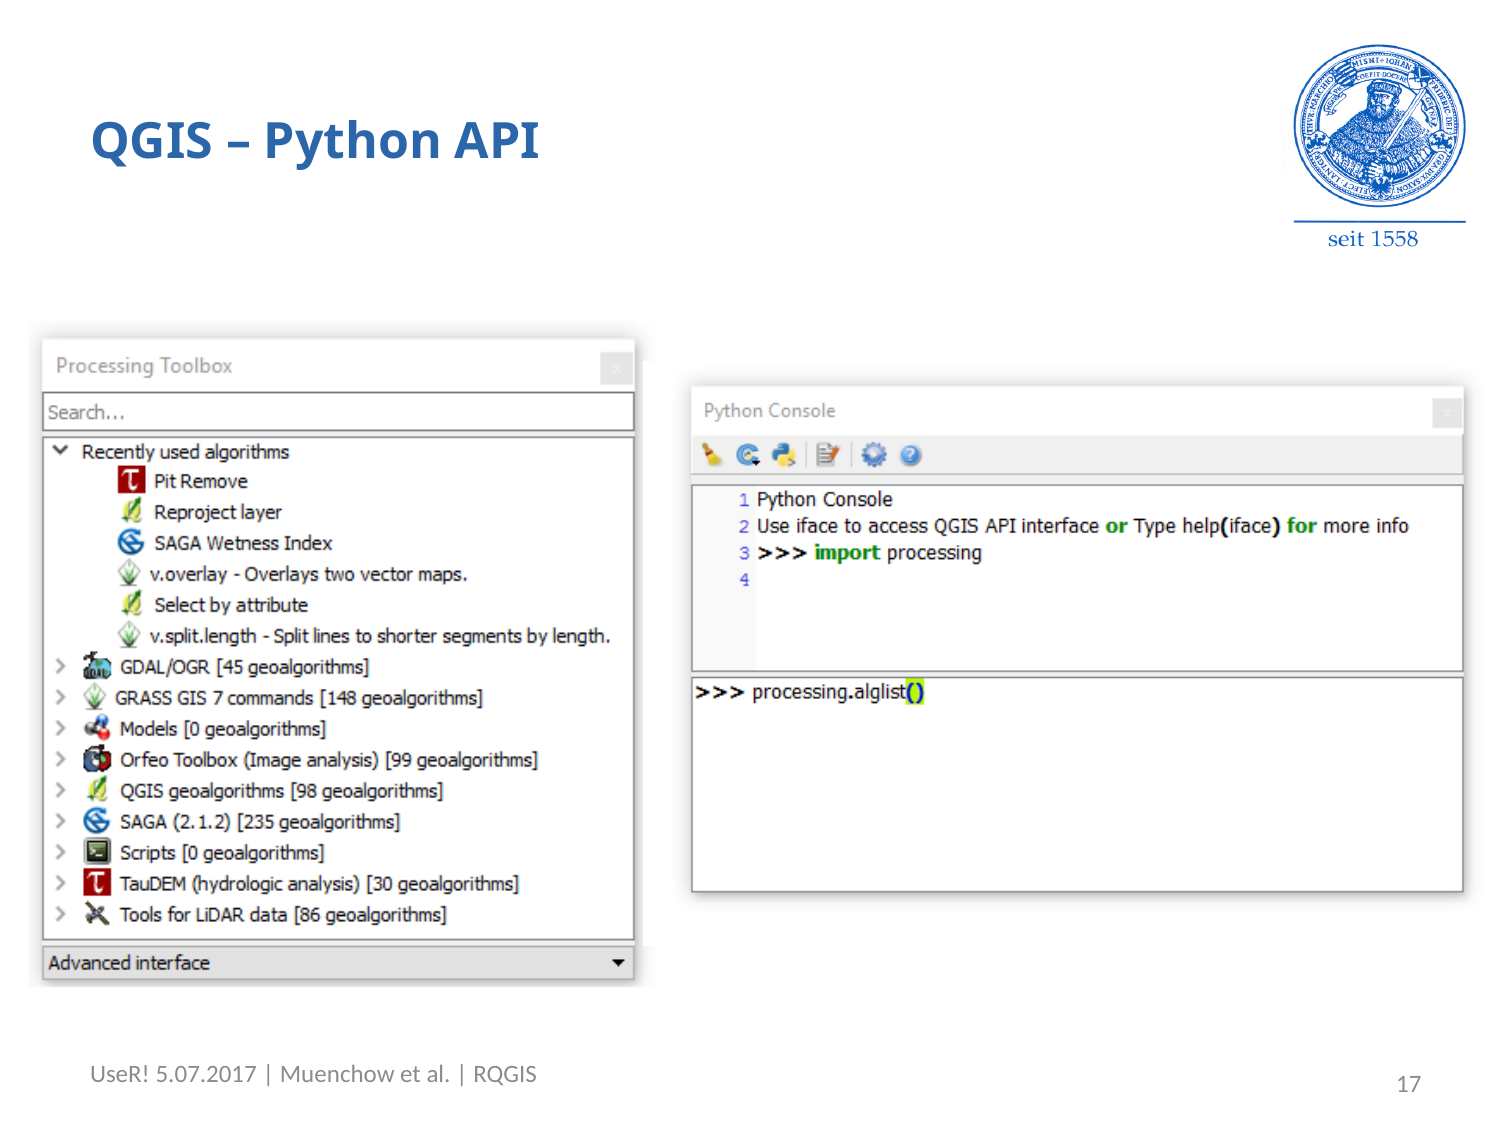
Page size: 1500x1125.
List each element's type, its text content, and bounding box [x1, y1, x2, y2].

title QGIS – Python API [75, 45, 1425, 233]
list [27, 317, 661, 989]
slide_number 17 [1328, 1052, 1437, 1112]
picture [643, 360, 1500, 946]
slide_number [75, 1042, 1247, 1103]
picture [1281, 30, 1476, 256]
